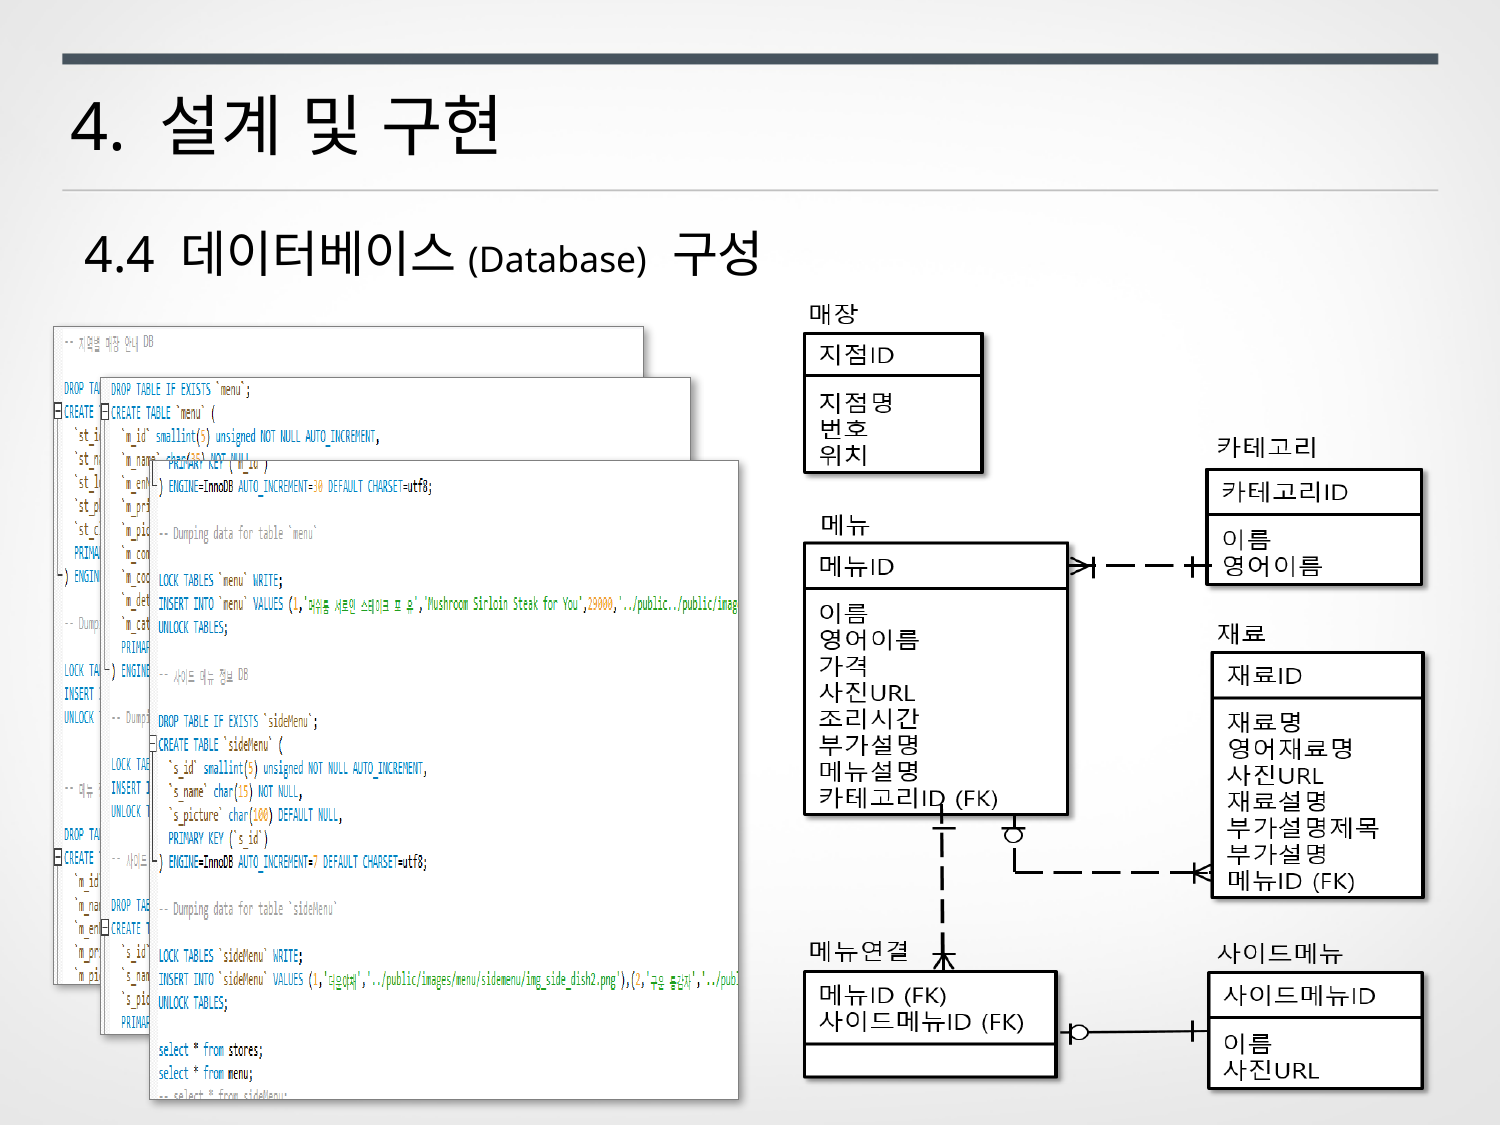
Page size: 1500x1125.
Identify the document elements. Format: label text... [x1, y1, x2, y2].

picture [0, 0, 1500, 1125]
text_box 4. 설계 및 구현 [70, 76, 1231, 175]
text_box 4.4 데이터베이스(Database) 구성 [69, 215, 779, 290]
